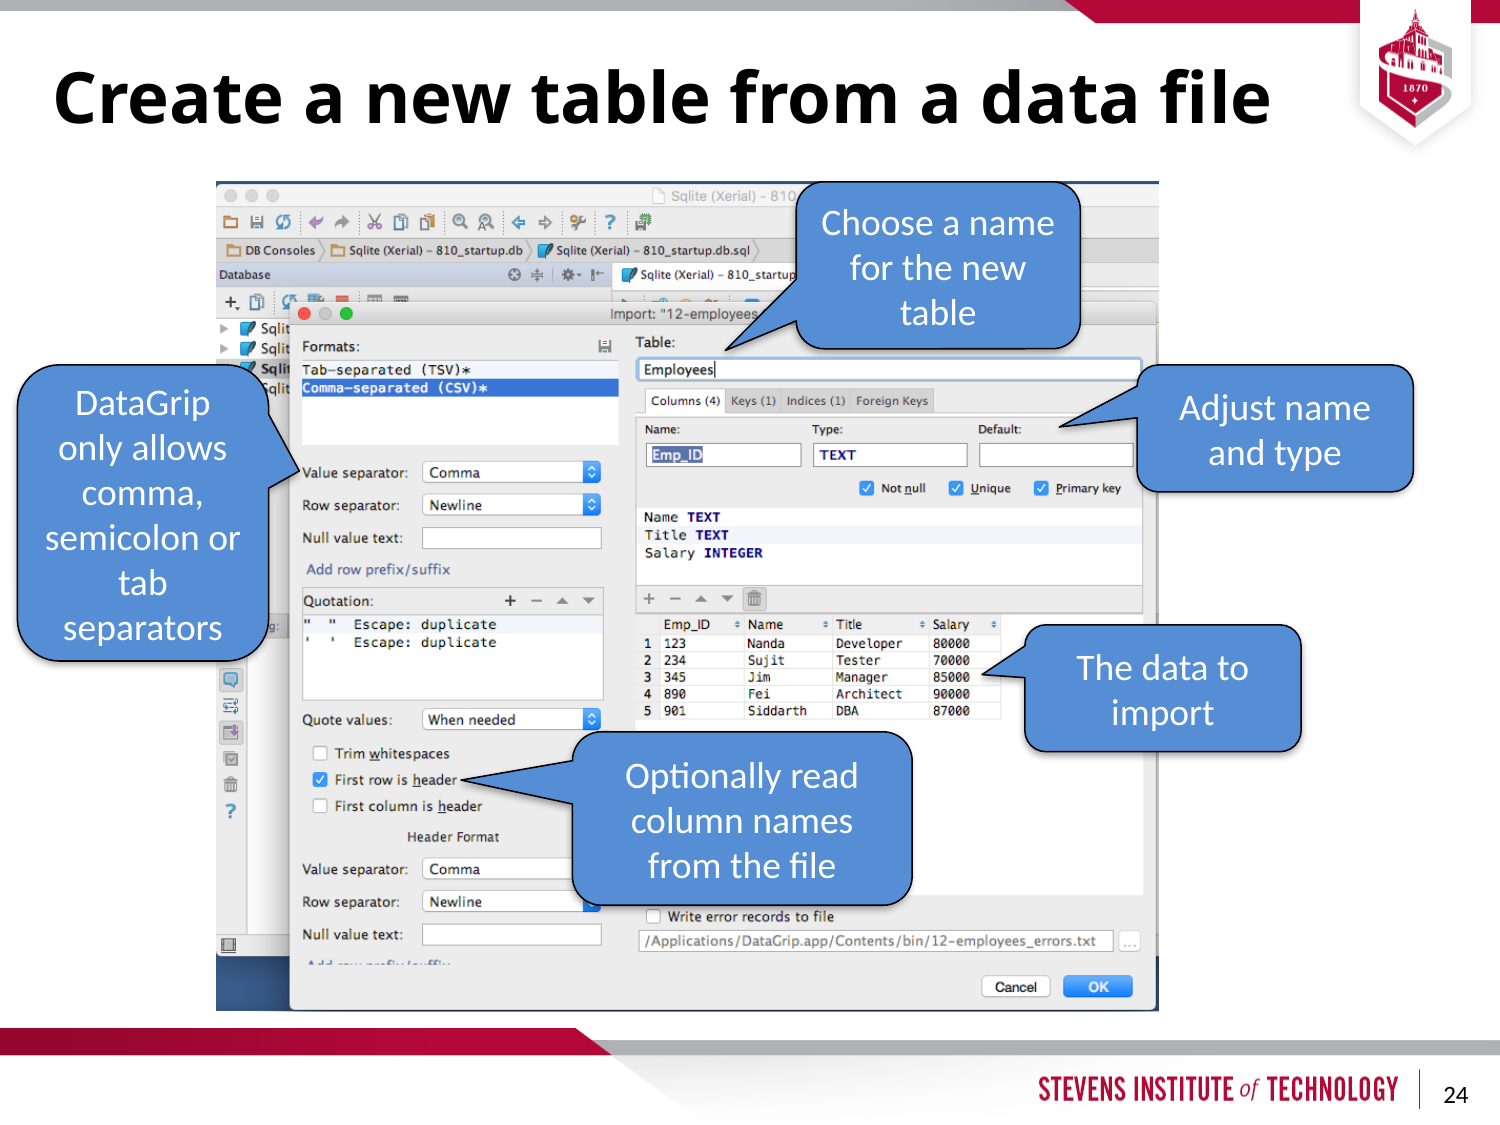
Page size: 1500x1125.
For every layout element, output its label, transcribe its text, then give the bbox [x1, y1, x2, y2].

text_box DataGrip only allows comma, semicolon or tab separators [16, 364, 210, 662]
picture [215, 181, 1159, 1012]
picture [0, 1028, 1500, 1125]
title Create a new table from a data file [37, 45, 1338, 150]
text_box The data to import [1164, 624, 1302, 753]
picture [0, 0, 1500, 160]
text_box Adjust name and type [1164, 364, 1415, 493]
slide_number 24 [1428, 1071, 1490, 1108]
